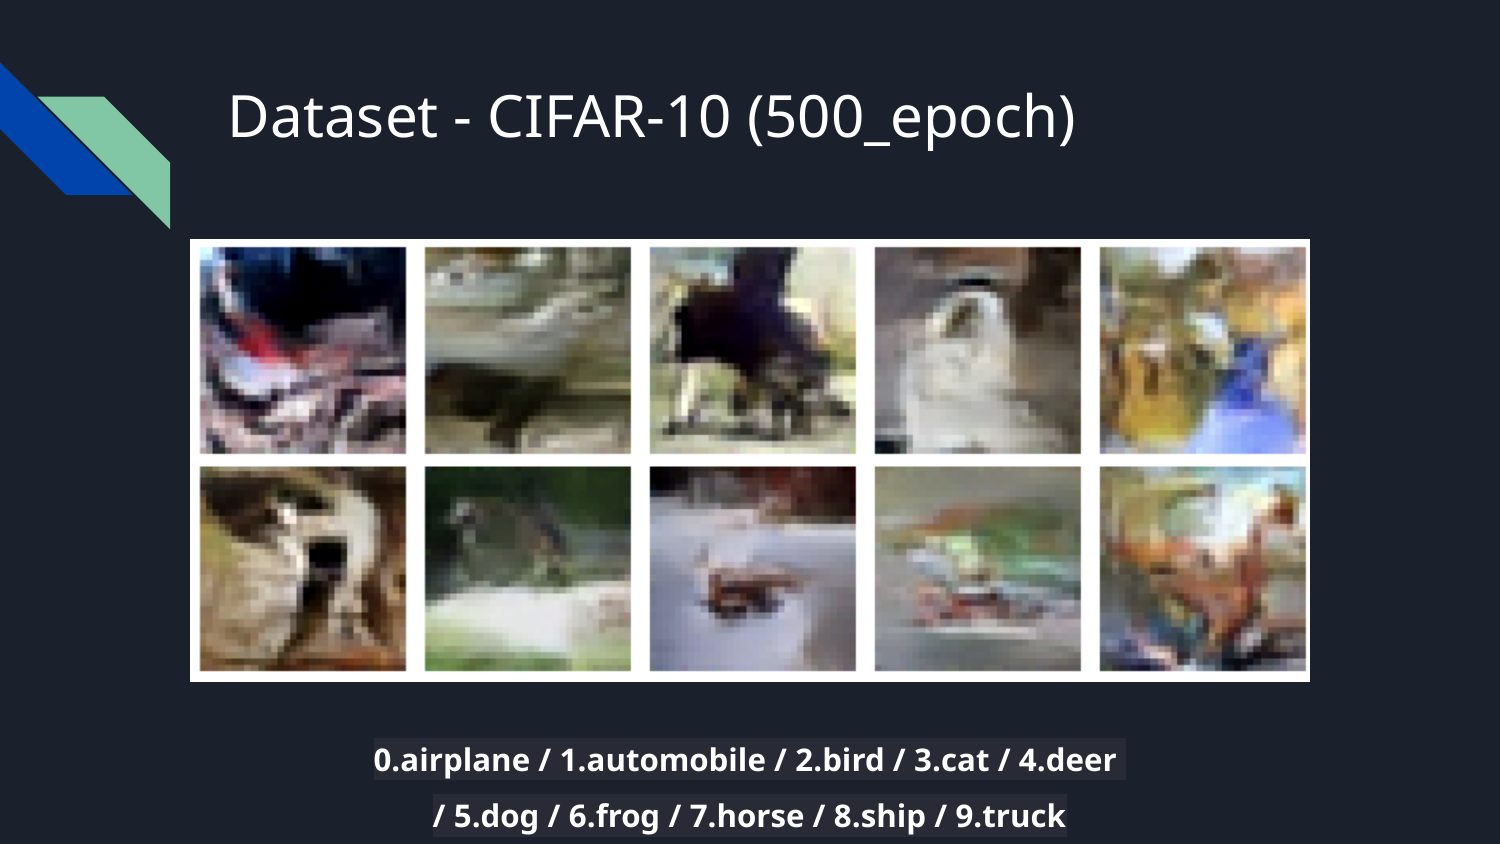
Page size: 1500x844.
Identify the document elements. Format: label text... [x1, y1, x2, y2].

text_box 0.airplane / 1.automobile / 2.bird / 3.cat / 4.deer / 5.dog / 6.frog / 7.horse / 8.ship / 9.truck [0, 706, 1500, 844]
title Dataset - CIFAR-10 (500_epoch) [212, 64, 1368, 215]
picture [190, 239, 1310, 682]
